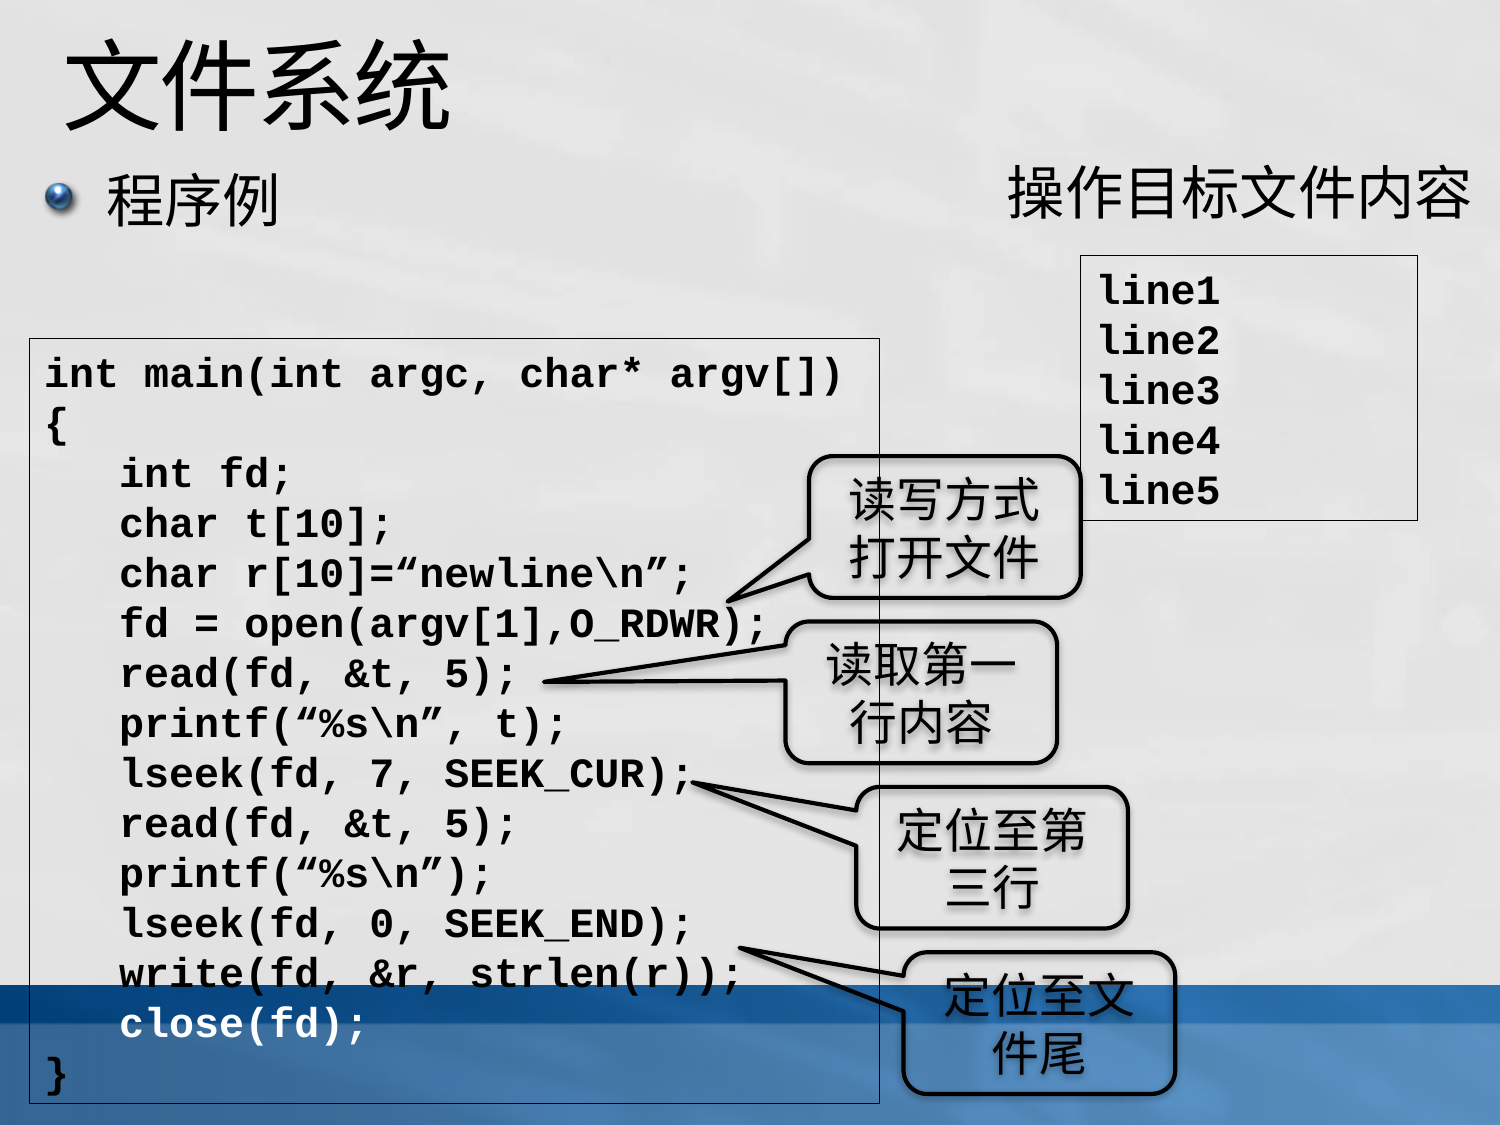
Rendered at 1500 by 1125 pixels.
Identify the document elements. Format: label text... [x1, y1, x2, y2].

picture [0, 0, 1500, 1125]
title 文件系统 [62, 37, 1438, 161]
list 程序例 [41, 172, 1483, 781]
text_box line1 line2 line3 line4 line5 [1080, 255, 1418, 521]
text_box 操作目标文件内容 [992, 149, 1500, 234]
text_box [785, 455, 1176, 1095]
text_box int main(int argc, char* argv[]) { int fd; char t[10]; char r[10]=“newline\n”; fd = open(argv[1],O_RDWR); read(fd, &t, 5); printf(“%s\n”, t); lseek(fd, 7, SEEK_CUR); read(fd, &t, 5); printf(“%s\n”); lseek(fd, 0, SEEK_END); write(fd, &r, strlen(r)); close(fd); } [29, 338, 880, 1104]
